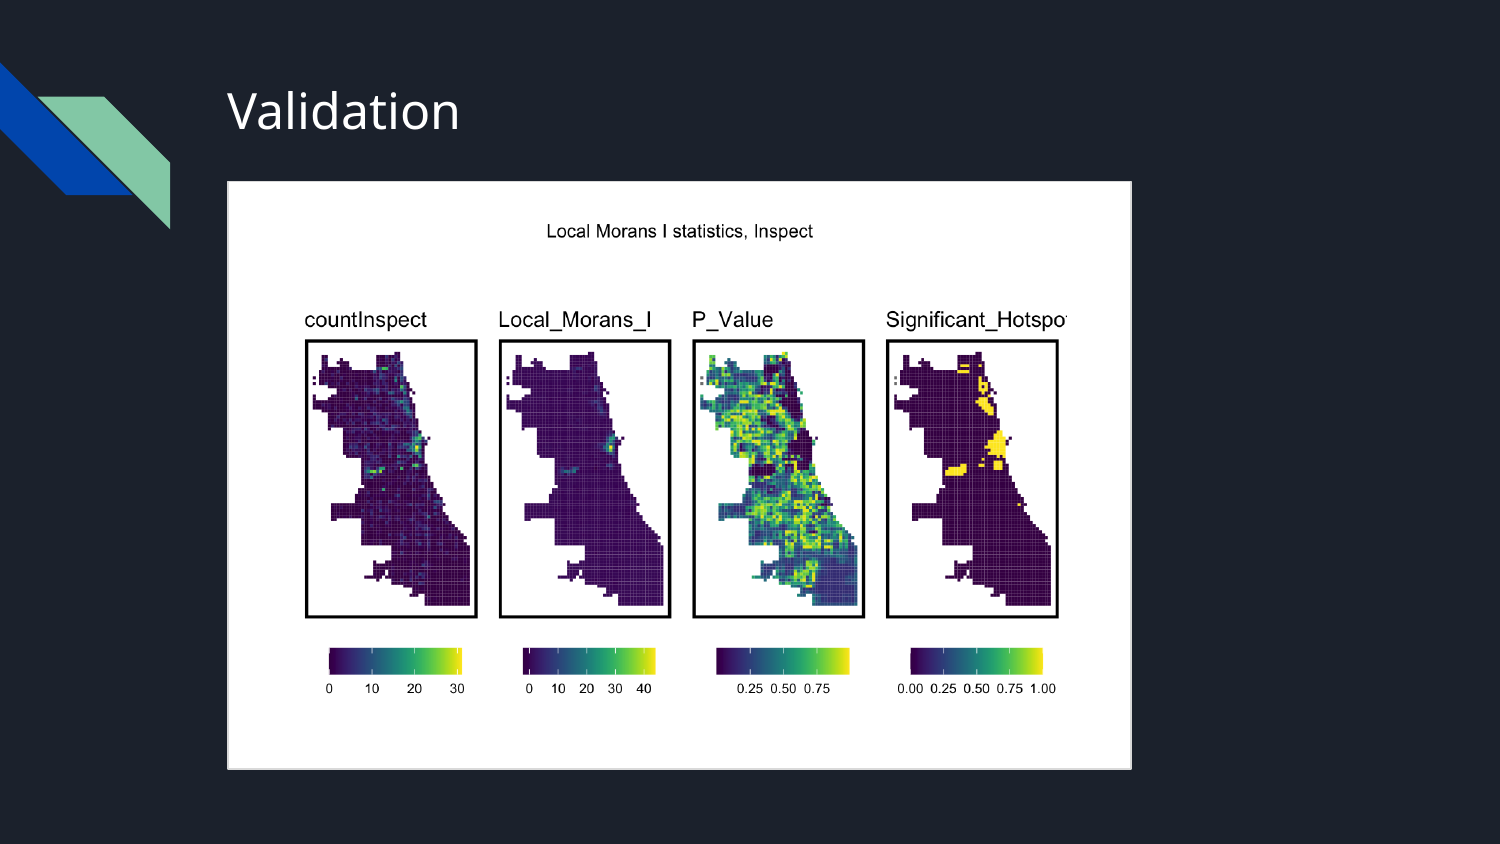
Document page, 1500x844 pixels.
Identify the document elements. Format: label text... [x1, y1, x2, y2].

title Validation [212, 64, 1368, 215]
text_box [228, 215, 1131, 770]
picture [291, 218, 1068, 733]
